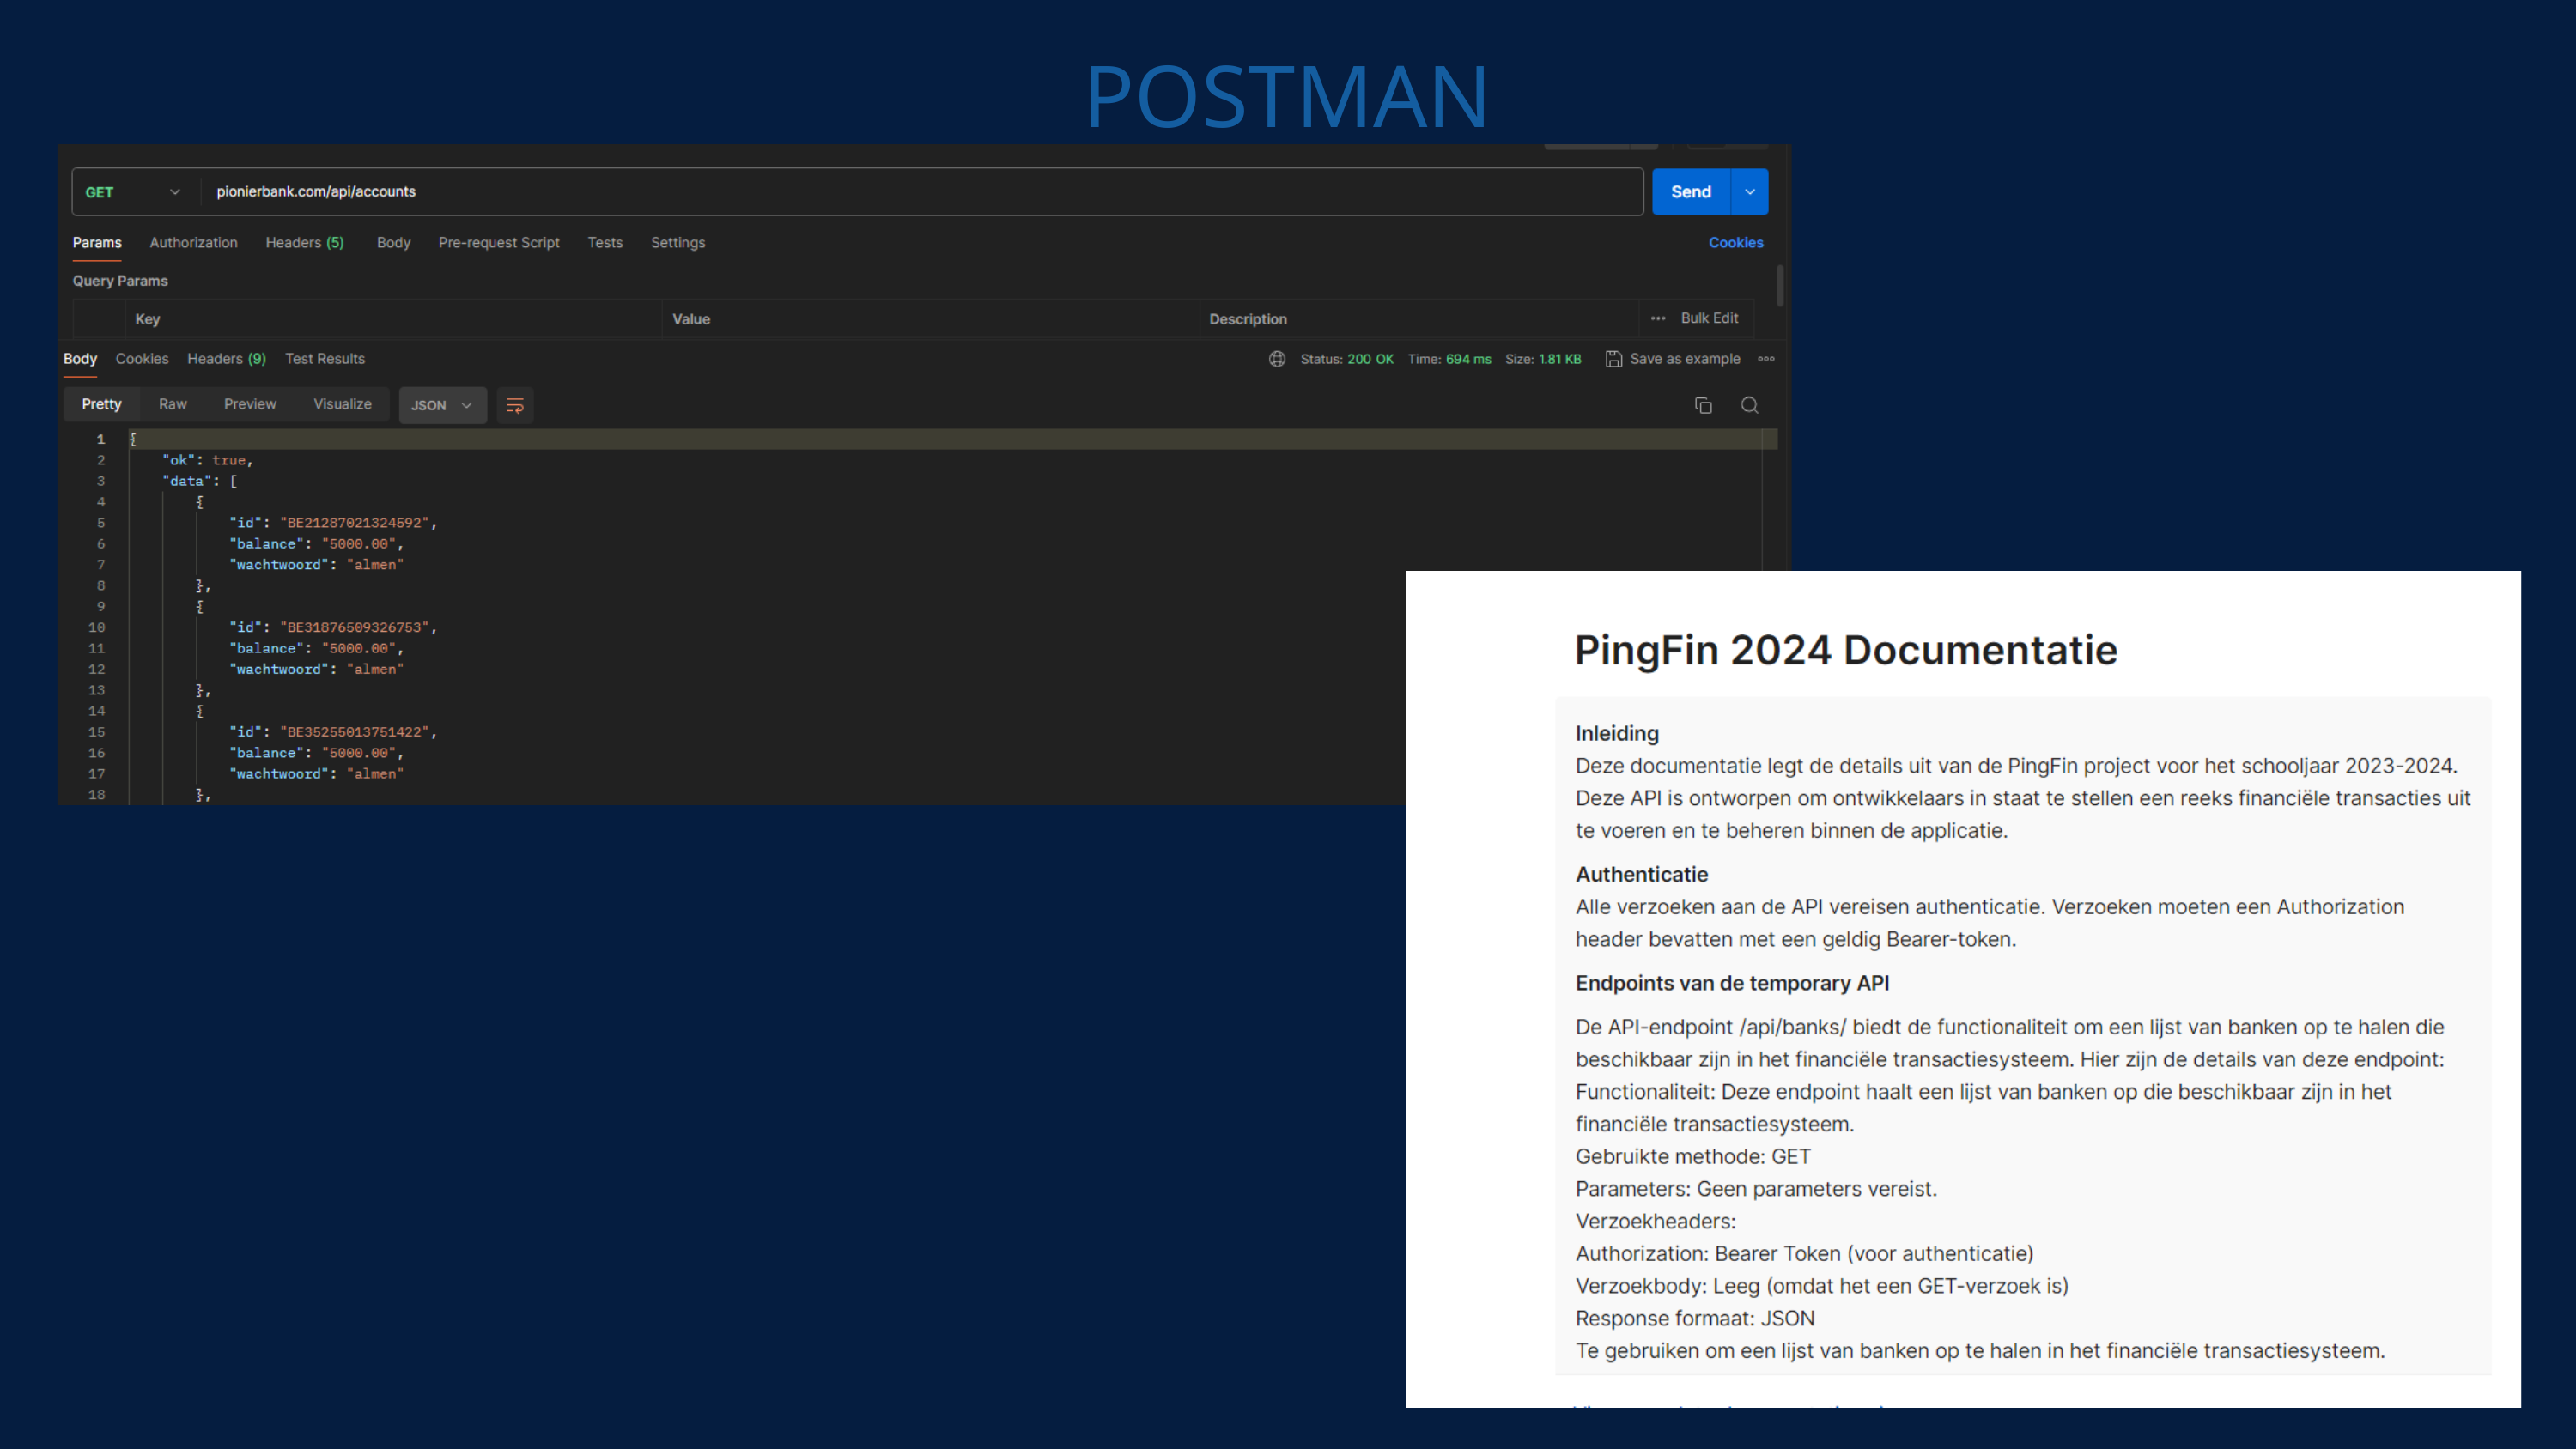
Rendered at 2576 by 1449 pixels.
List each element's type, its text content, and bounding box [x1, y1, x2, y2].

text_box [57, 144, 1792, 805]
text_box [1406, 571, 2522, 1408]
text_box POSTMAN [551, 41, 2025, 144]
